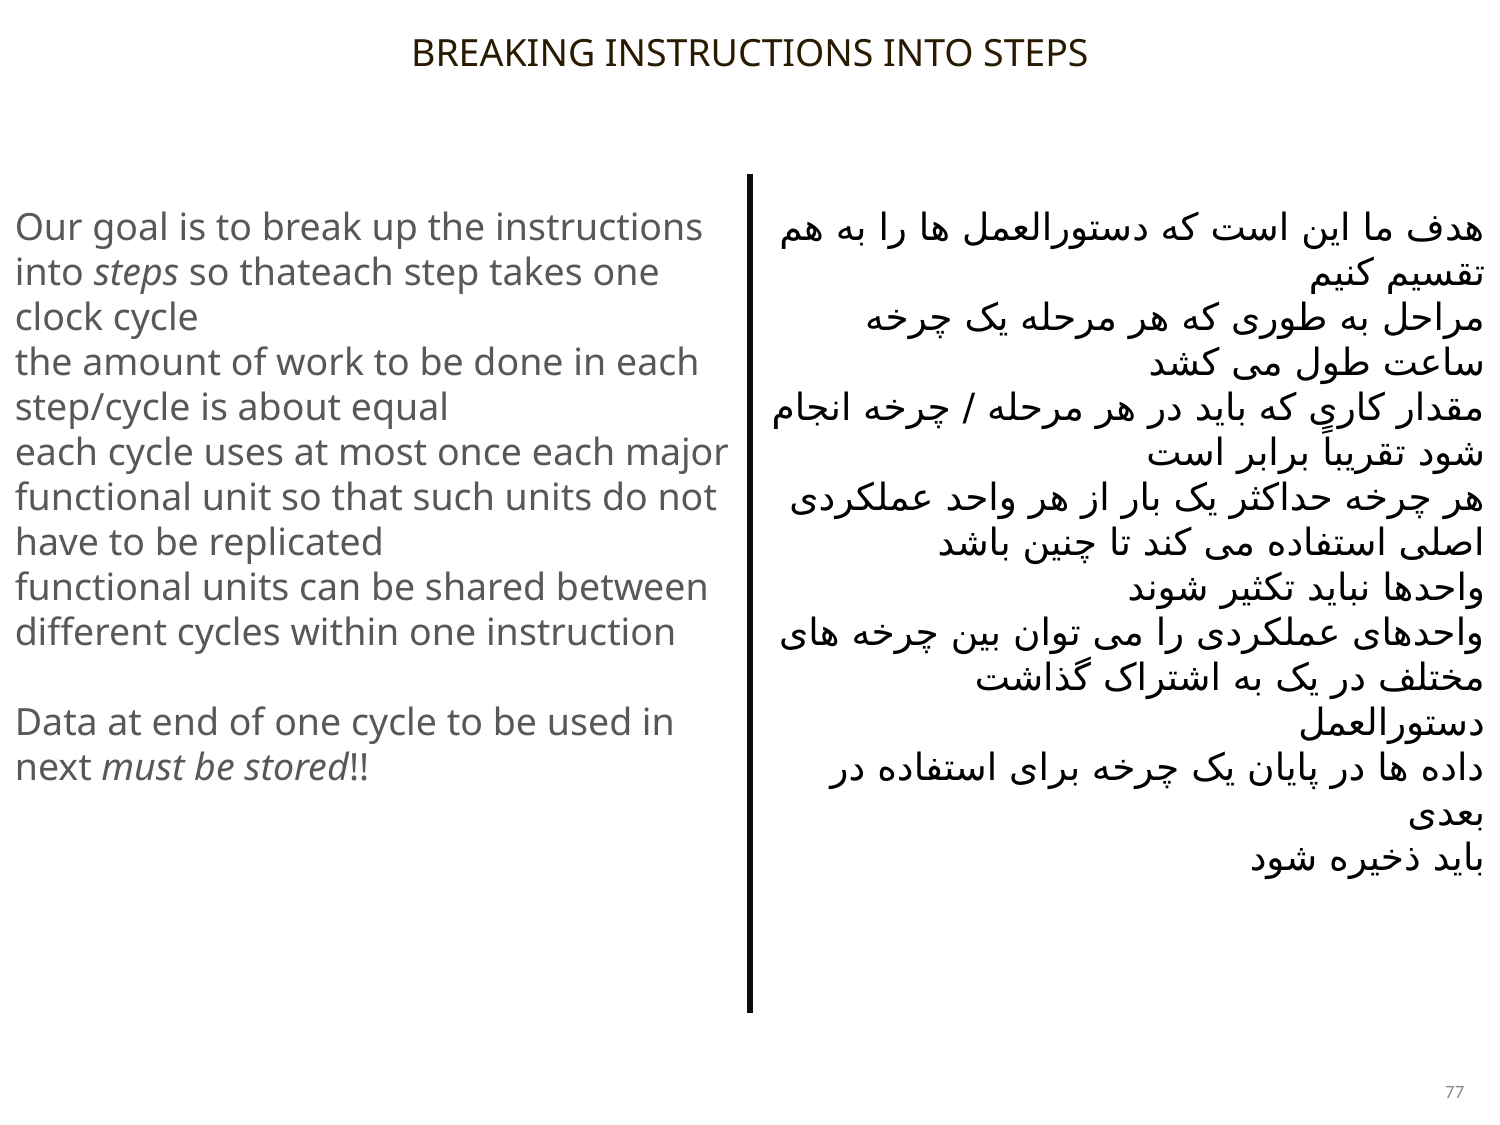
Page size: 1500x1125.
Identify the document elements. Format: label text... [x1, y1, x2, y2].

text_box Our goal is to break up the instructions into steps so thateach step takes one clock cycle the amount of work to be done in each step/cycle is about equal each cycle uses at most once each major functional unit so that such units do not have to be replicated functional units can be shared between different cycles within one instruction Data at end of one cycle to be used in next must be stored!! [0, 195, 747, 796]
text_box هدف ما این است که دستورالعمل ها را به هم تقسیم کنیم مراحل به طوری که هر مرحله یک چرخه ساعت طول می کشد مقدار کاری که باید در هر مرحله / چرخه انجام شود تقریباً برابر است هر چرخه حداکثر یک بار از هر واحد عملکردی اصلی استفاده می کند تا چنین باشد واحدها نباید تکثیر شوند واحدهای عملکردی را می توان بین چرخه های مختلف در یک به اشتراک گذاشت دستورالعمل داده ها در پایان یک چرخه برای استفاده در بعدی باید ذخیره شود [753, 195, 1500, 886]
text_box BREAKING INSTRUCTIONS INTO STEPS [374, 21, 1125, 81]
